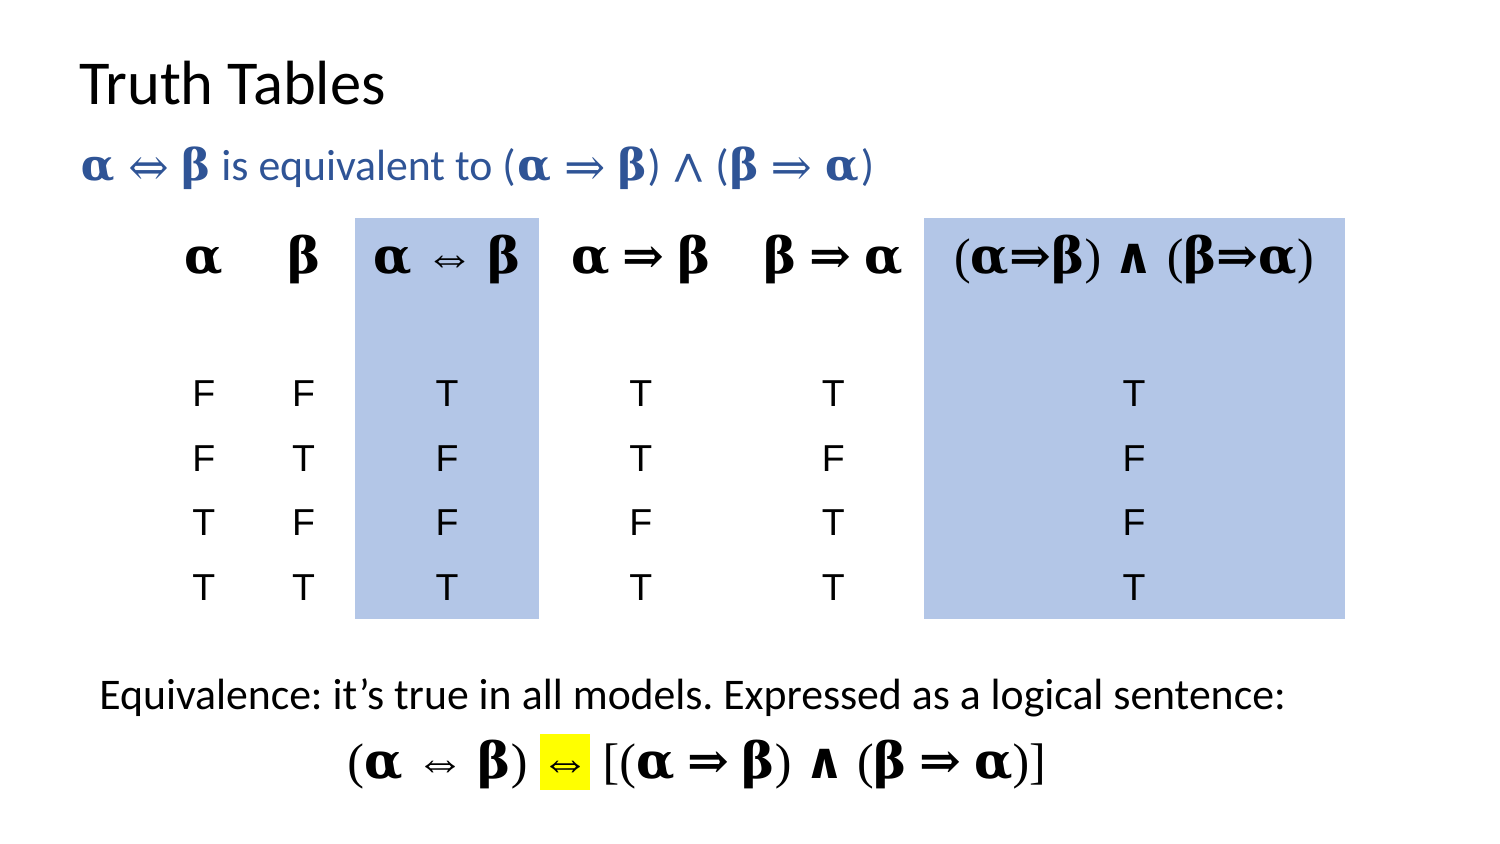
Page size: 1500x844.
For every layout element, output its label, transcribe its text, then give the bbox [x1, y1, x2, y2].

table_header 𝛃 ⇒ 𝛂 [743, 218, 924, 362]
table_cell T [743, 555, 924, 619]
table_cell F [355, 491, 539, 555]
table_cell T [539, 426, 743, 491]
table_cell F [355, 426, 539, 491]
table_cell F [539, 491, 743, 555]
table_cell T [539, 555, 743, 619]
table_cell F [924, 491, 1345, 555]
title Truth Tables [67, 45, 1362, 123]
table_cell F [155, 362, 252, 426]
table_cell T [155, 555, 252, 619]
table_header 𝛂 ⇒ 𝛃 [539, 218, 743, 362]
table_cell T [252, 555, 355, 619]
list 𝛂 ⇔ 𝛃 is equivalent to (𝛂 ⇒ 𝛃) ∧ (𝛃 ⇒ 𝛂) [67, 136, 1362, 388]
table_cell T [924, 555, 1345, 619]
table_cell F [155, 426, 252, 491]
table_header 𝛂 ⇔ 𝛃 [355, 218, 539, 362]
table_header 𝛃 [252, 218, 355, 362]
table_cell T [252, 426, 355, 491]
table_cell T [355, 362, 539, 426]
table_cell F [924, 426, 1345, 491]
table_header (𝛂⇒𝛃) ∧ (𝛃⇒𝛂) [924, 218, 1345, 362]
table_cell F [252, 491, 355, 555]
table_cell F [252, 362, 355, 426]
table_cell T [355, 555, 539, 619]
table_cell T [743, 362, 924, 426]
table_cell T [539, 362, 743, 426]
table_cell F [743, 426, 924, 491]
table_cell T [155, 491, 252, 555]
table_header 𝛂 [155, 218, 252, 362]
text_box Equivalence: it’s true in all models. Expressed as a logical sentence: (𝛂 ⇔ 𝛃) ⇔ [(𝛂 ⇒ 𝛃) ∧ (𝛃 ⇒ 𝛂)] [88, 654, 1306, 834]
table_cell T [743, 491, 924, 555]
table_cell T [924, 362, 1345, 426]
